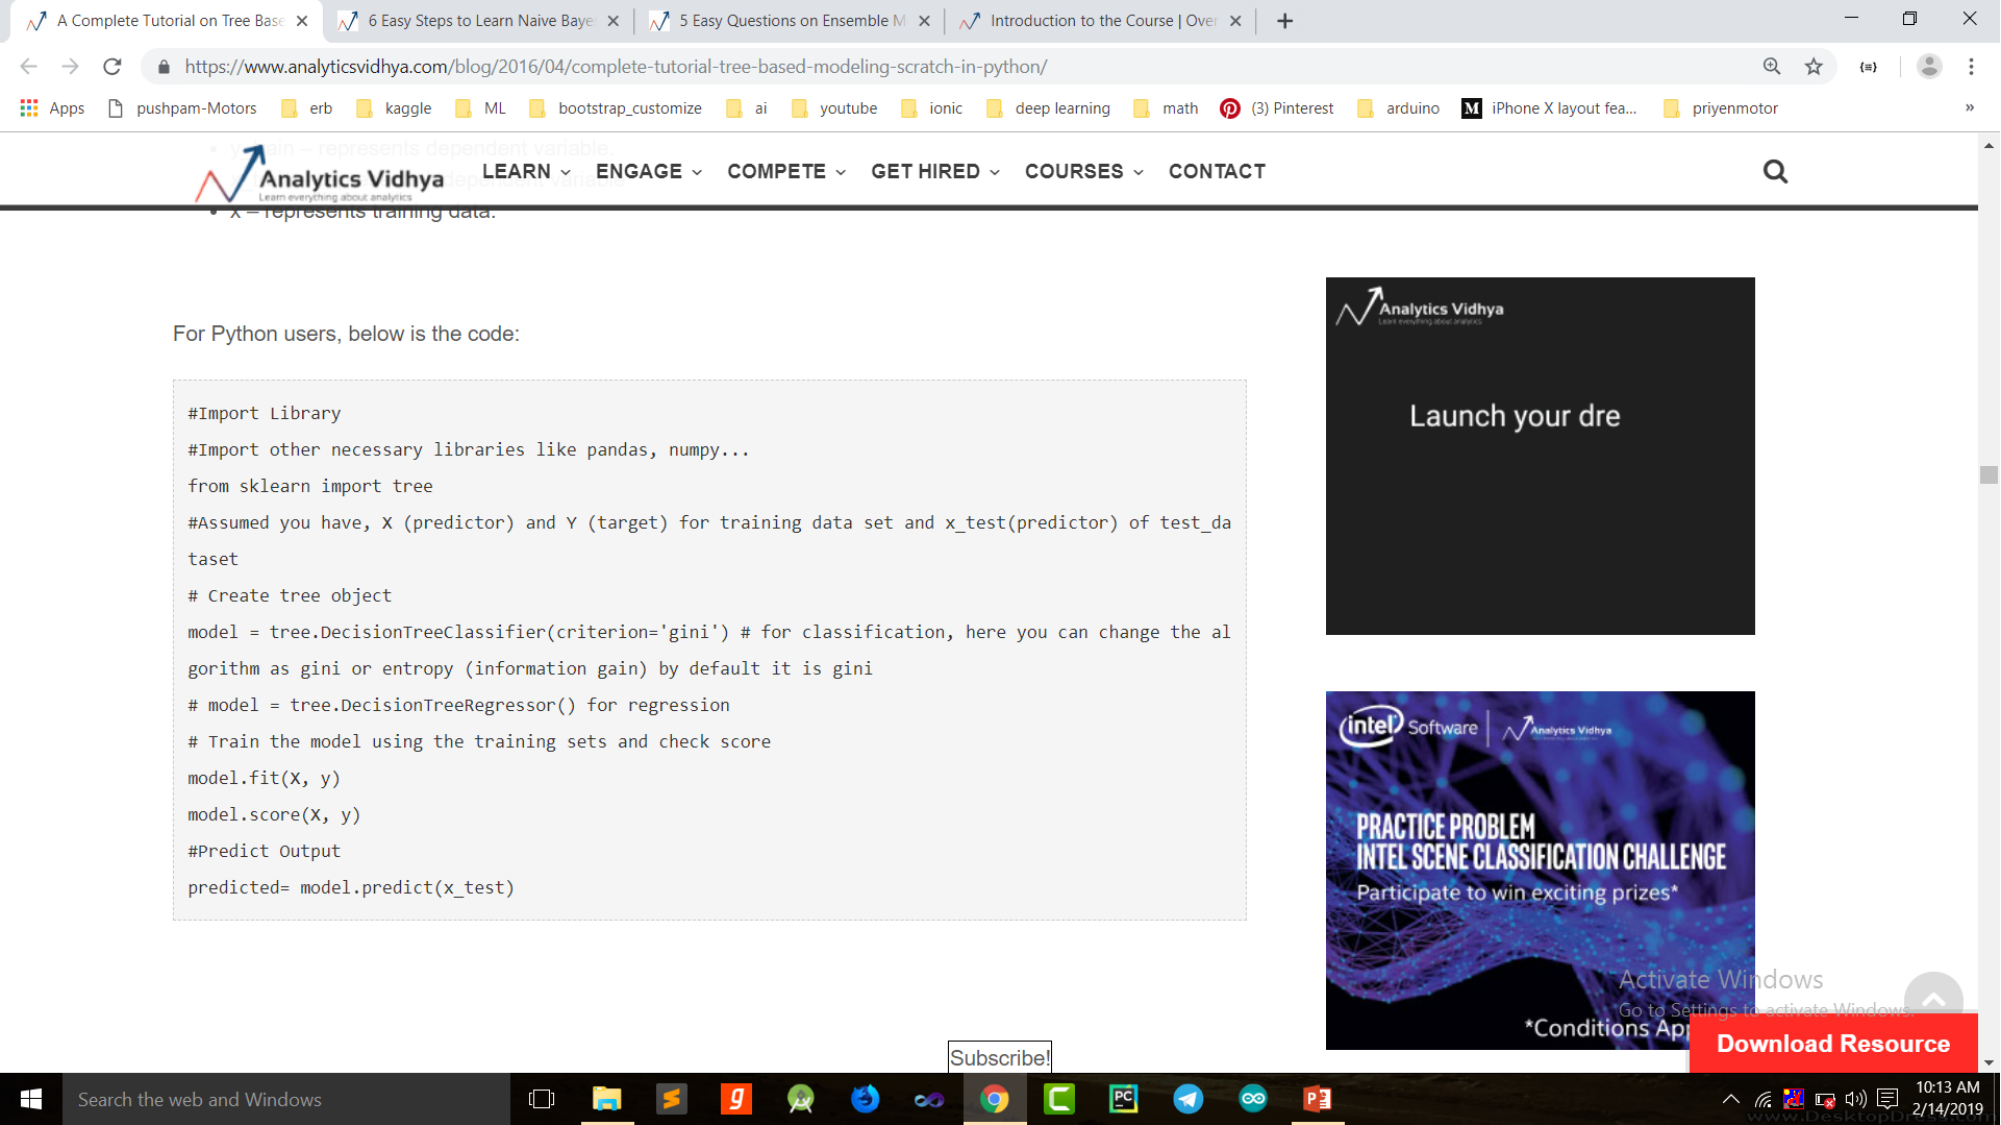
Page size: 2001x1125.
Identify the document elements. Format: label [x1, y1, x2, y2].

list [0, 0, 2000, 1125]
